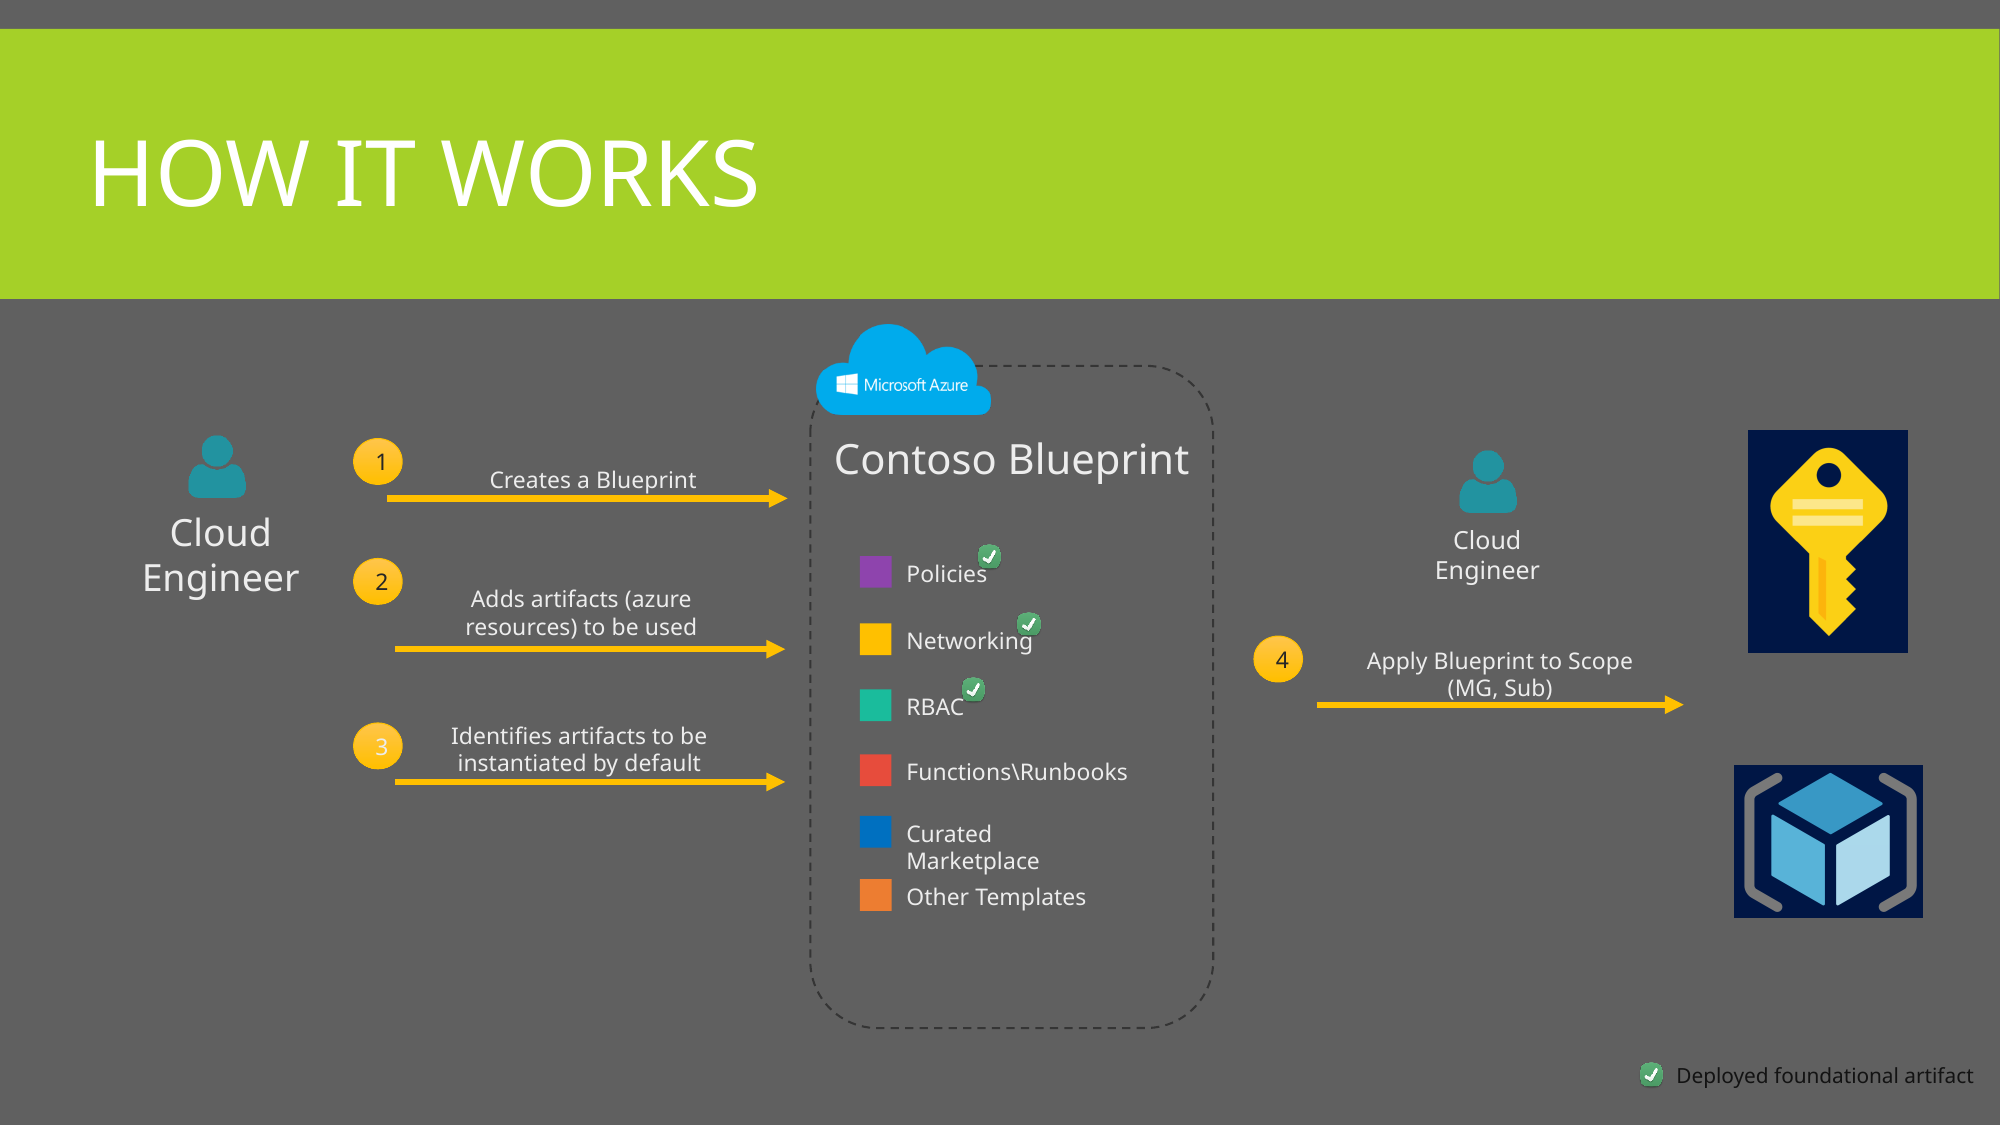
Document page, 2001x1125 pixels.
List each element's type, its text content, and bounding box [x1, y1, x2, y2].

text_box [1637, 1054, 2000, 1096]
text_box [859, 551, 1153, 919]
picture [959, 677, 987, 704]
picture [1015, 612, 1042, 639]
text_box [810, 324, 1214, 1029]
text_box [353, 558, 786, 650]
title How it works [72, 105, 1985, 253]
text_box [353, 713, 786, 785]
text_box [1253, 430, 1923, 919]
picture [975, 544, 1003, 551]
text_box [87, 429, 355, 608]
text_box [353, 438, 803, 501]
